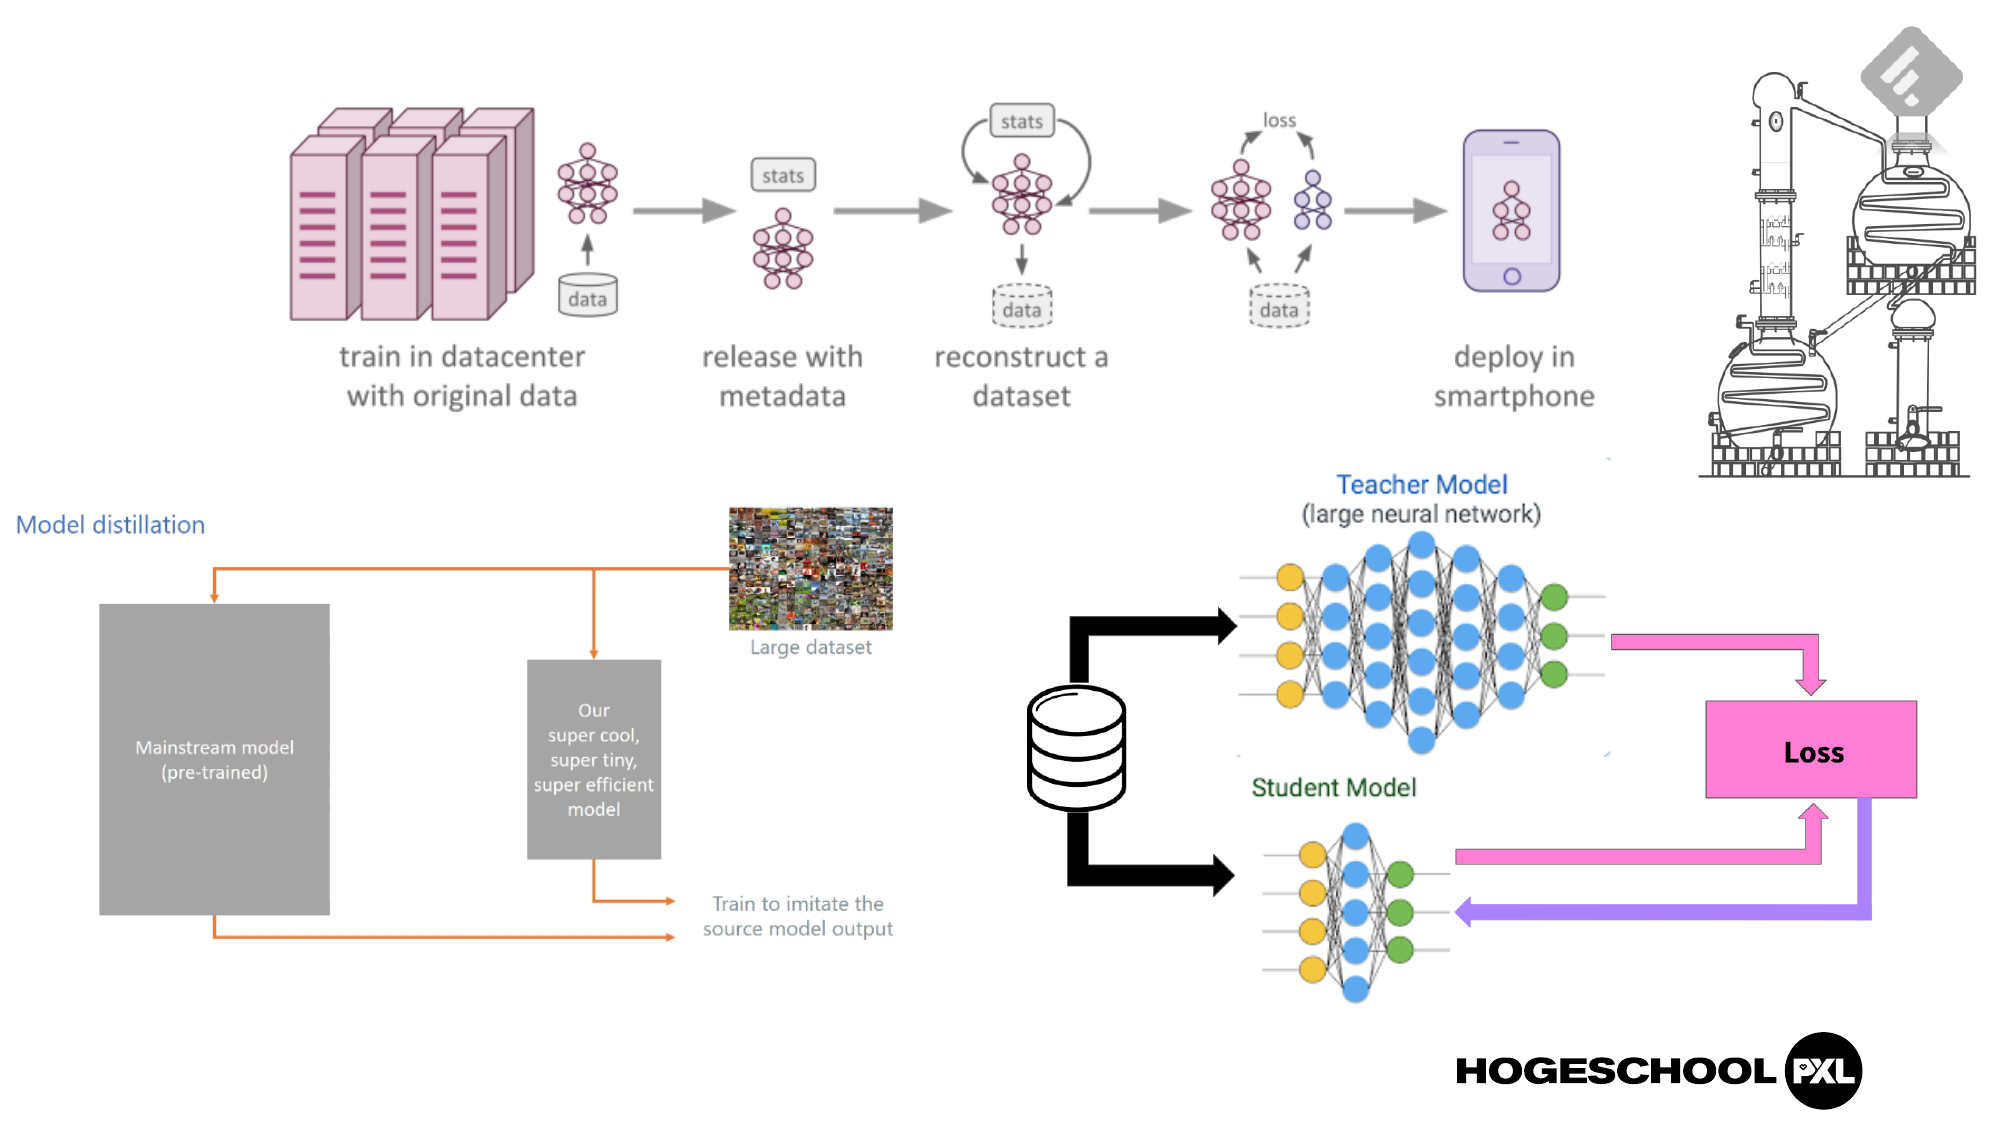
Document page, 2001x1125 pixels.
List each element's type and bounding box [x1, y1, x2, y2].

list [0, 489, 942, 969]
picture [254, 0, 1977, 1022]
